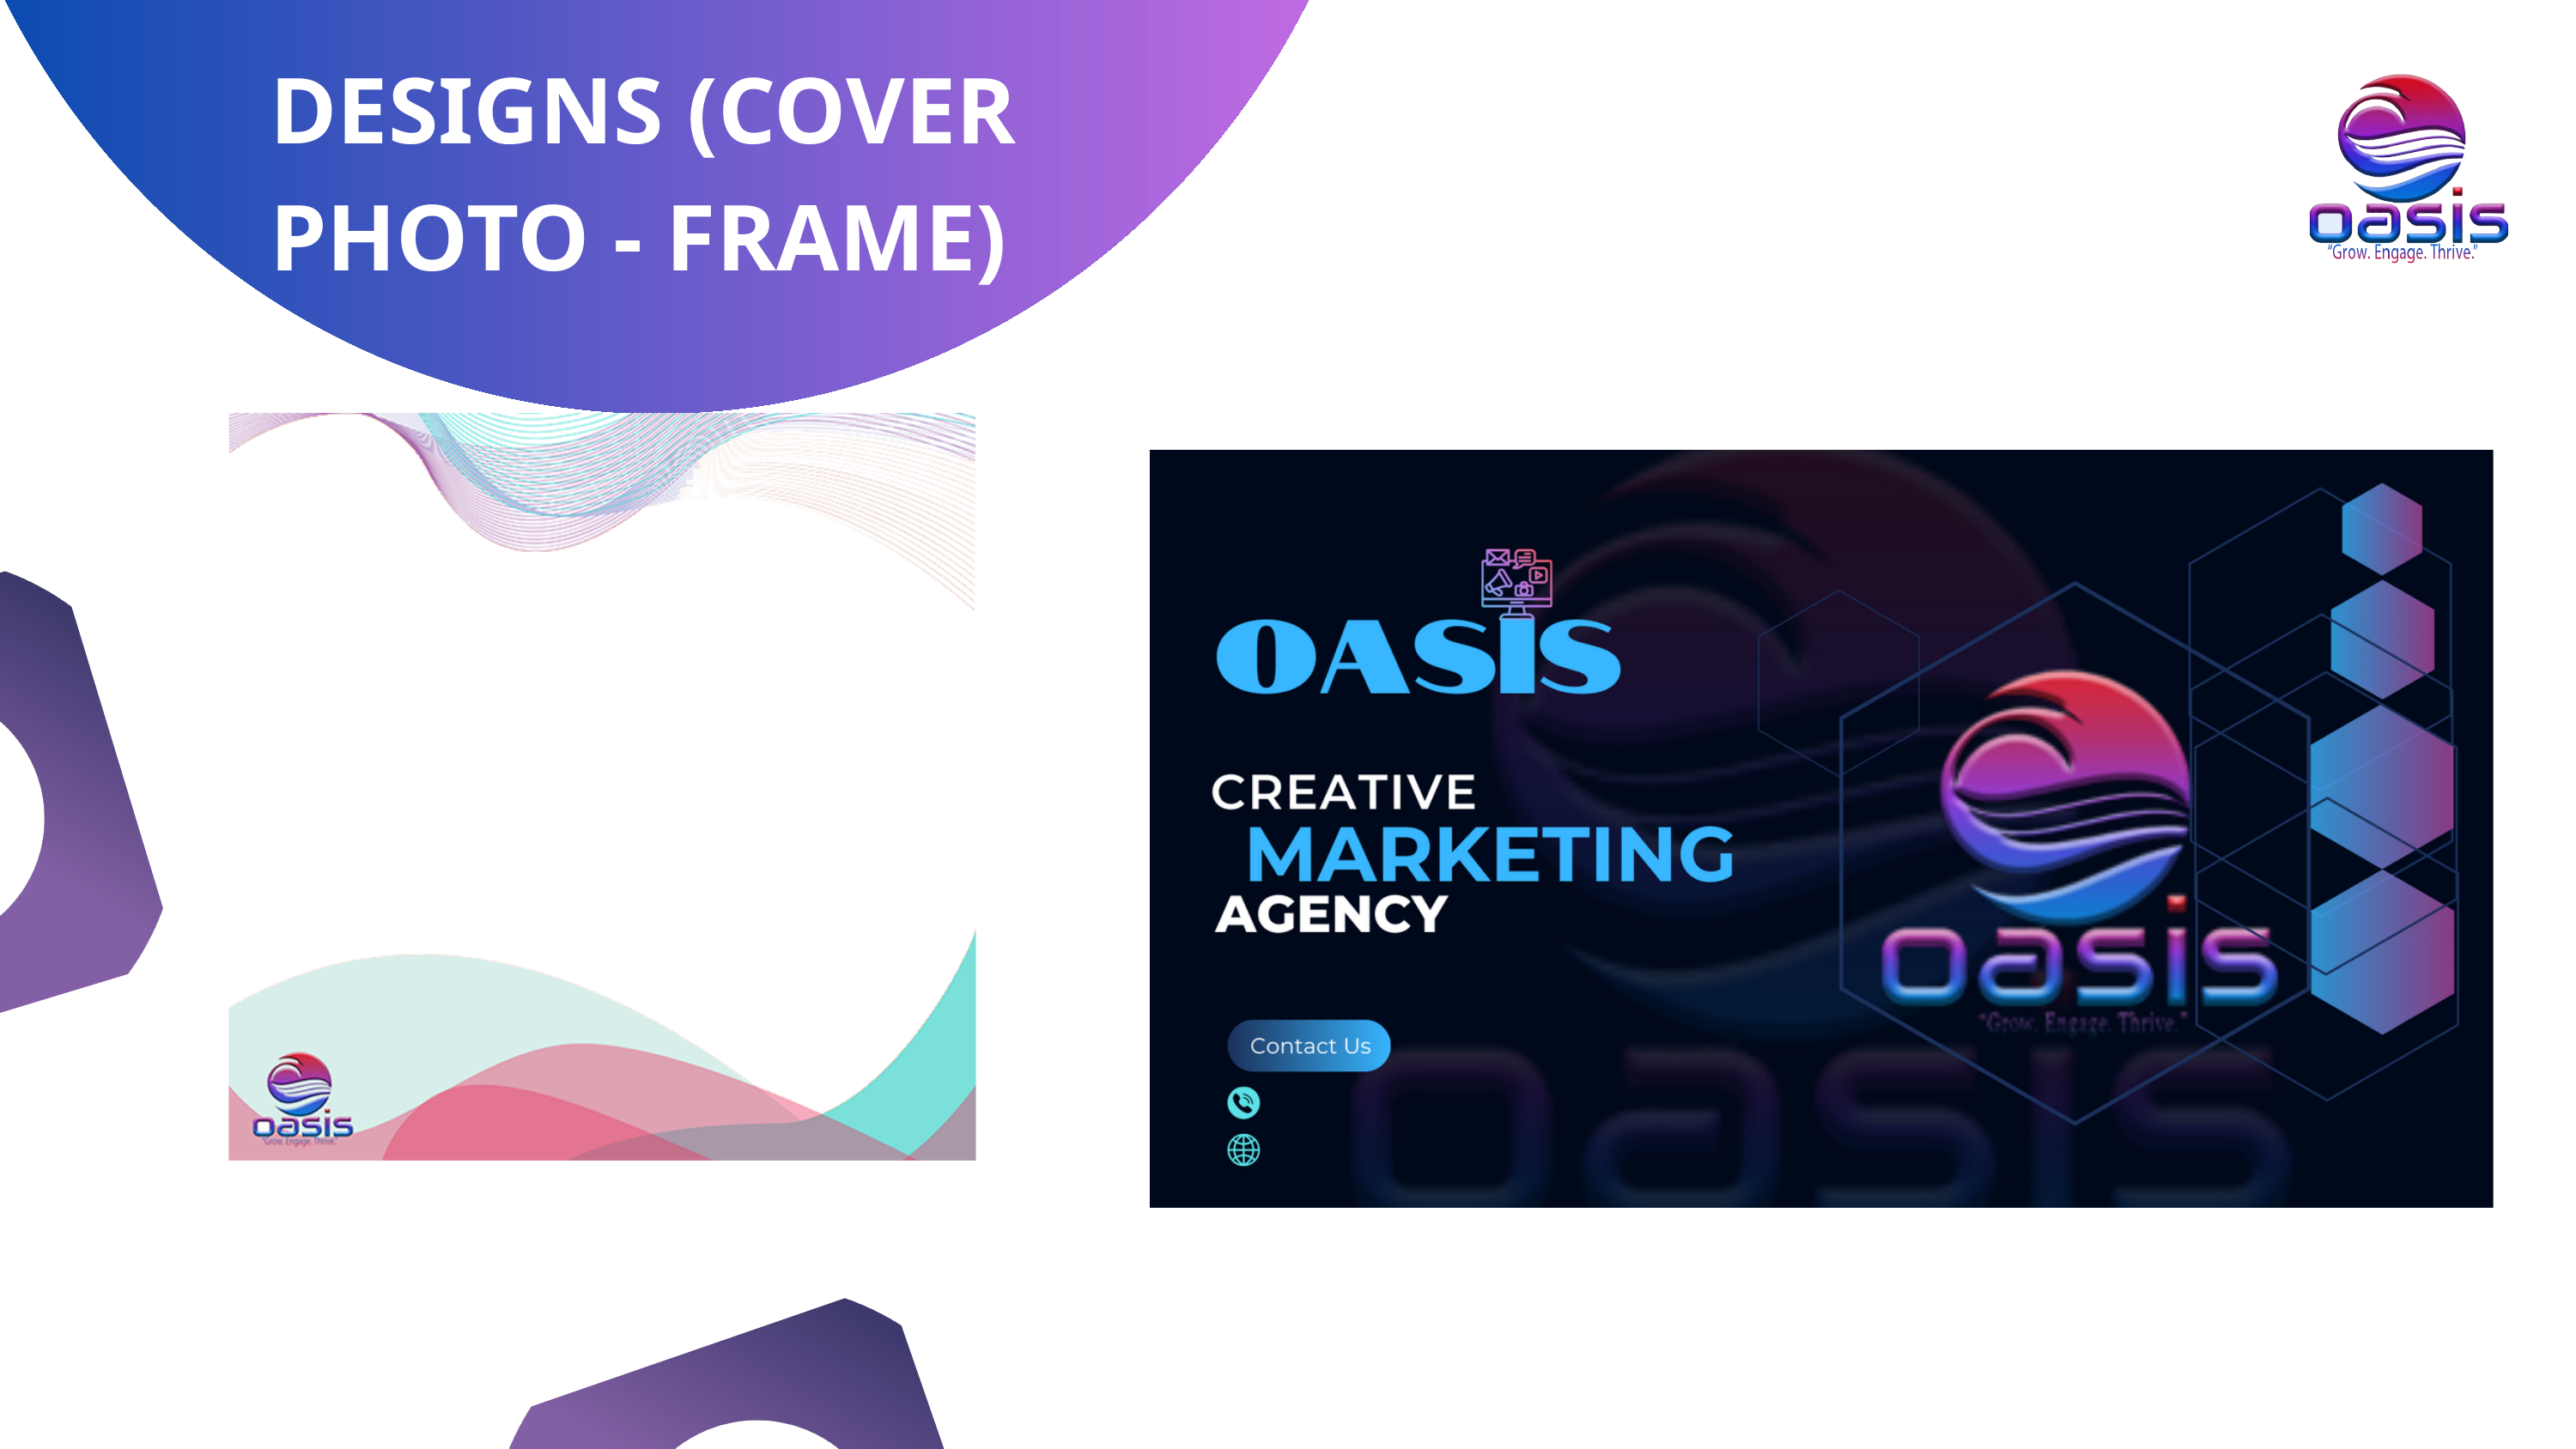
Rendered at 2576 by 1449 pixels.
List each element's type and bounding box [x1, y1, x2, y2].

text_box [2286, 45, 2531, 290]
text_box [1150, 450, 2494, 1208]
text_box [489, 1283, 945, 1449]
text_box [228, 423, 976, 1161]
text_box [0, 555, 179, 1013]
text_box [0, 0, 1394, 414]
